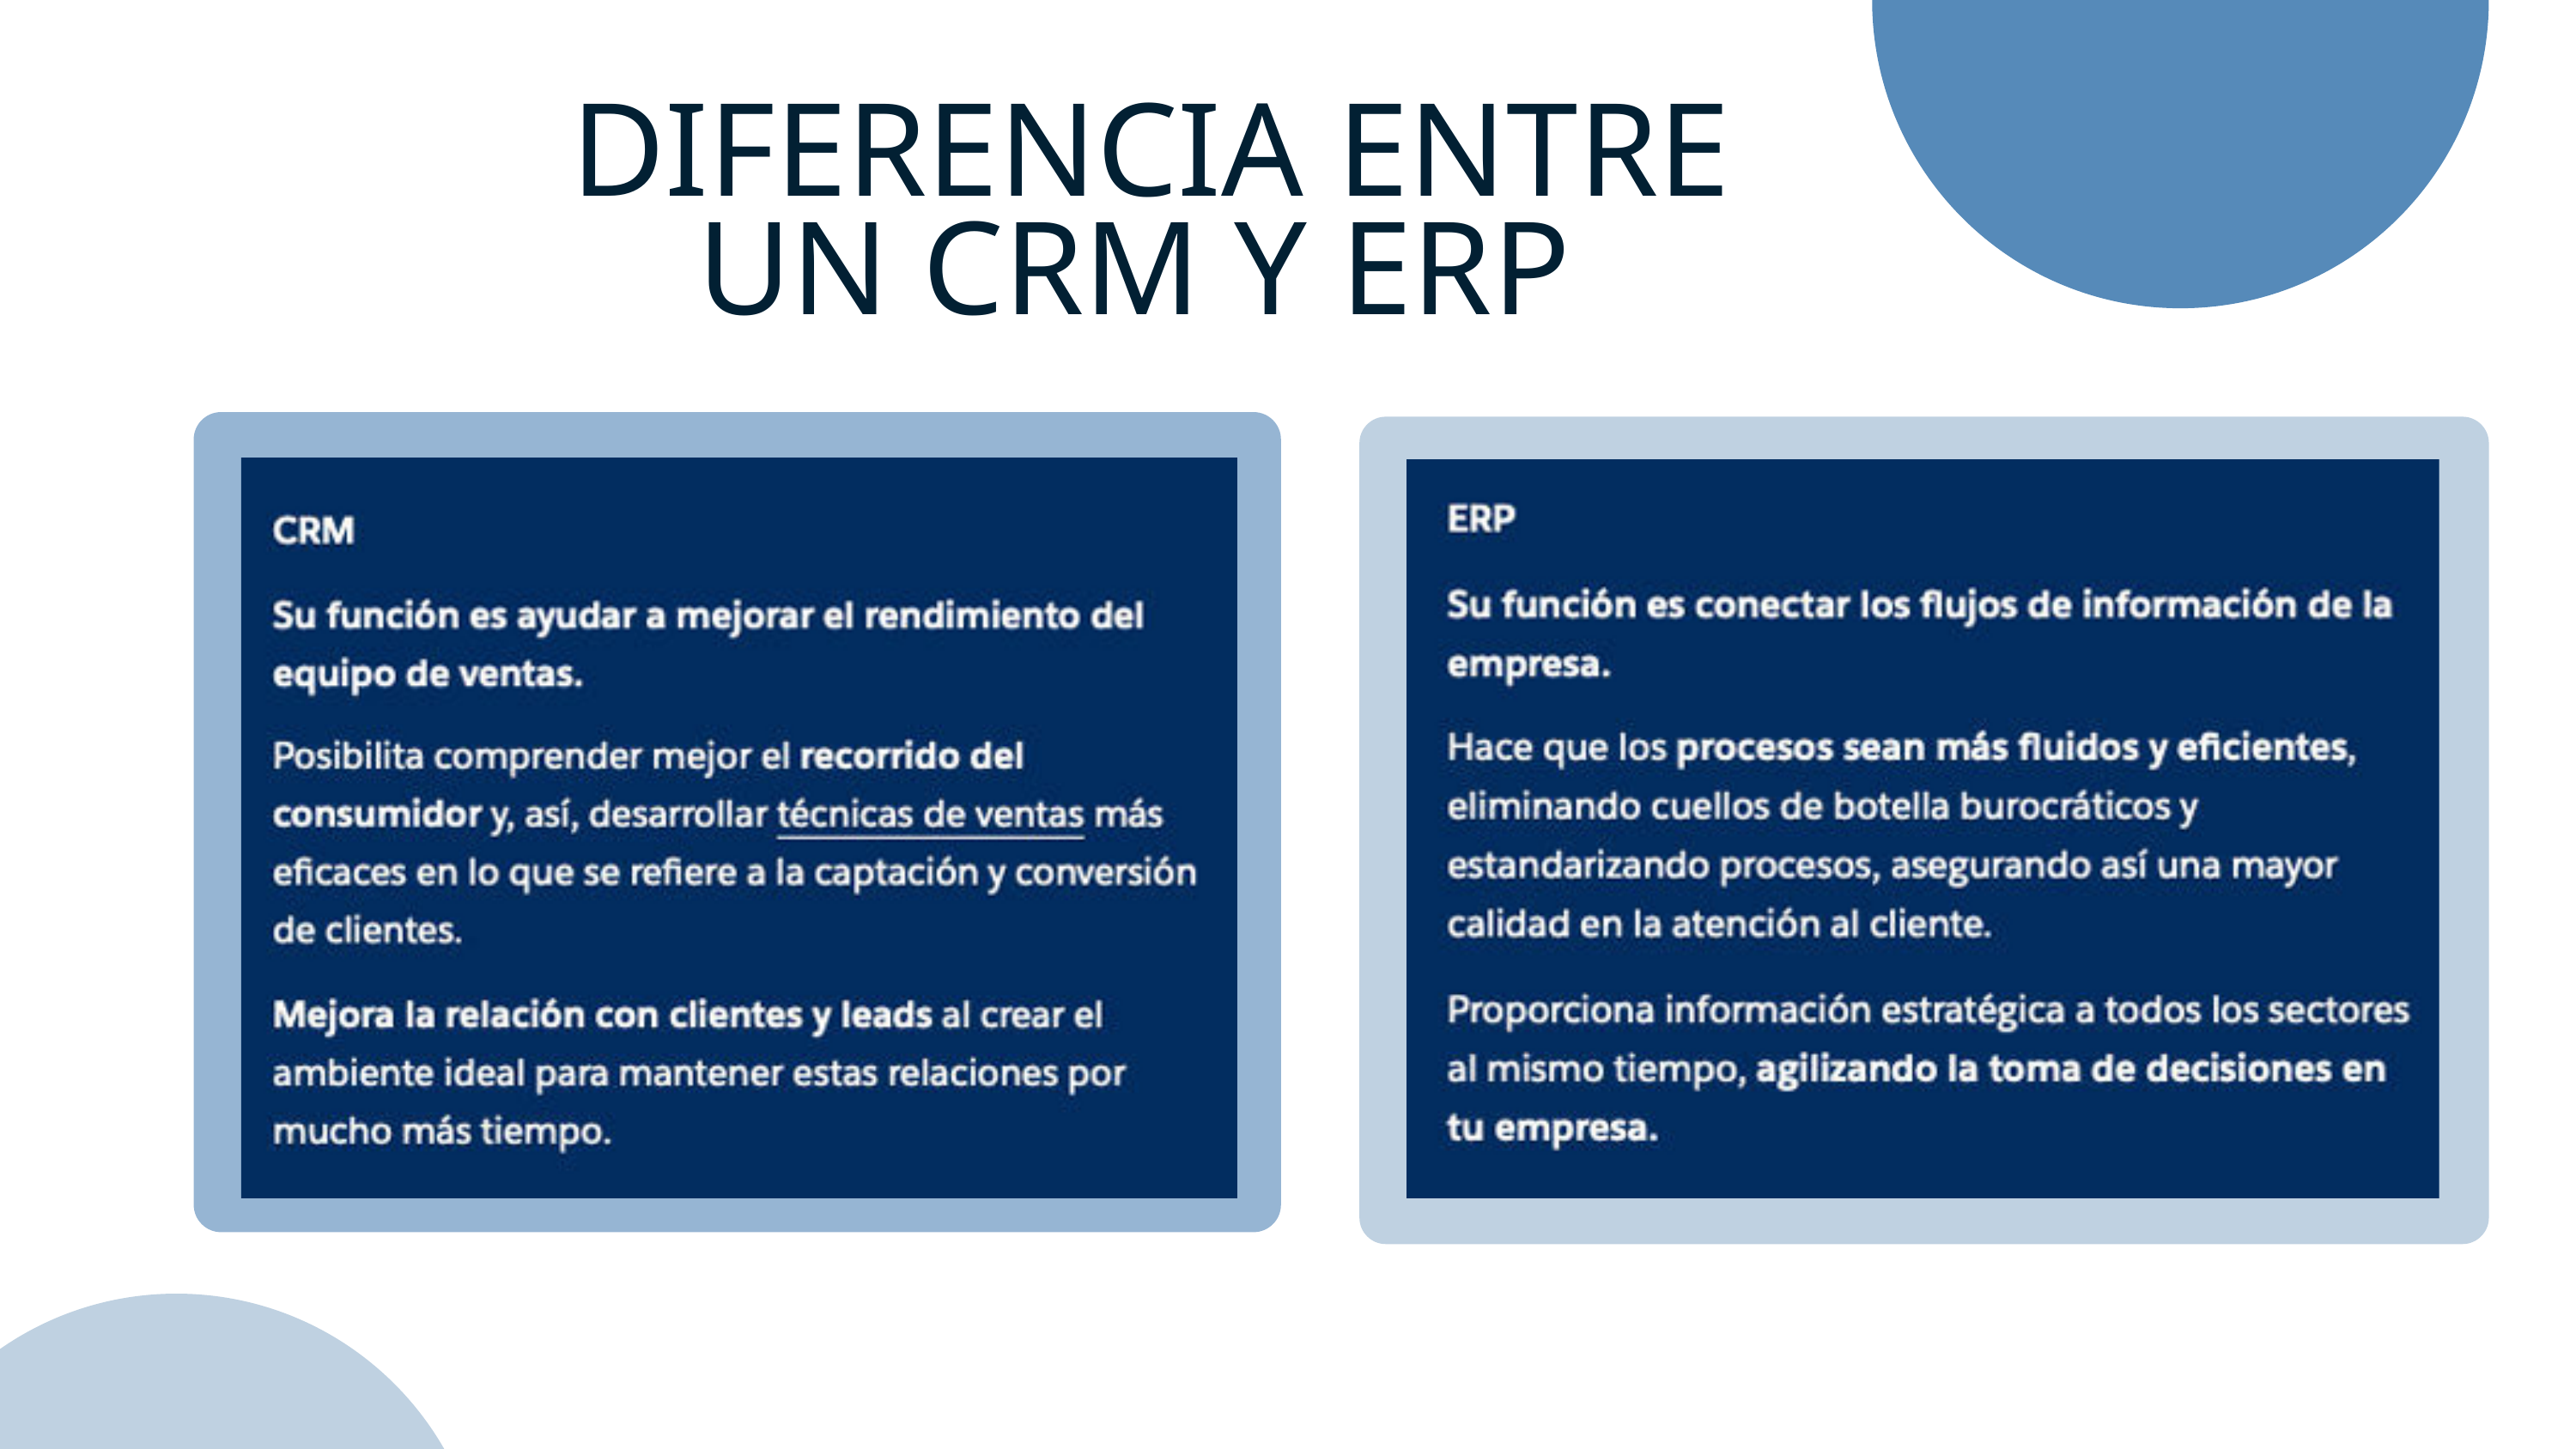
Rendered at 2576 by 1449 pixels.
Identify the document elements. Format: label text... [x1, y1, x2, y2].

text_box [1871, 0, 2489, 309]
text_box DIFERENCIA ENTRE UN CRM Y ERP [484, 103, 1817, 341]
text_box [193, 411, 1281, 1233]
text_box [0, 1293, 485, 1449]
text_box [1358, 416, 2489, 1245]
